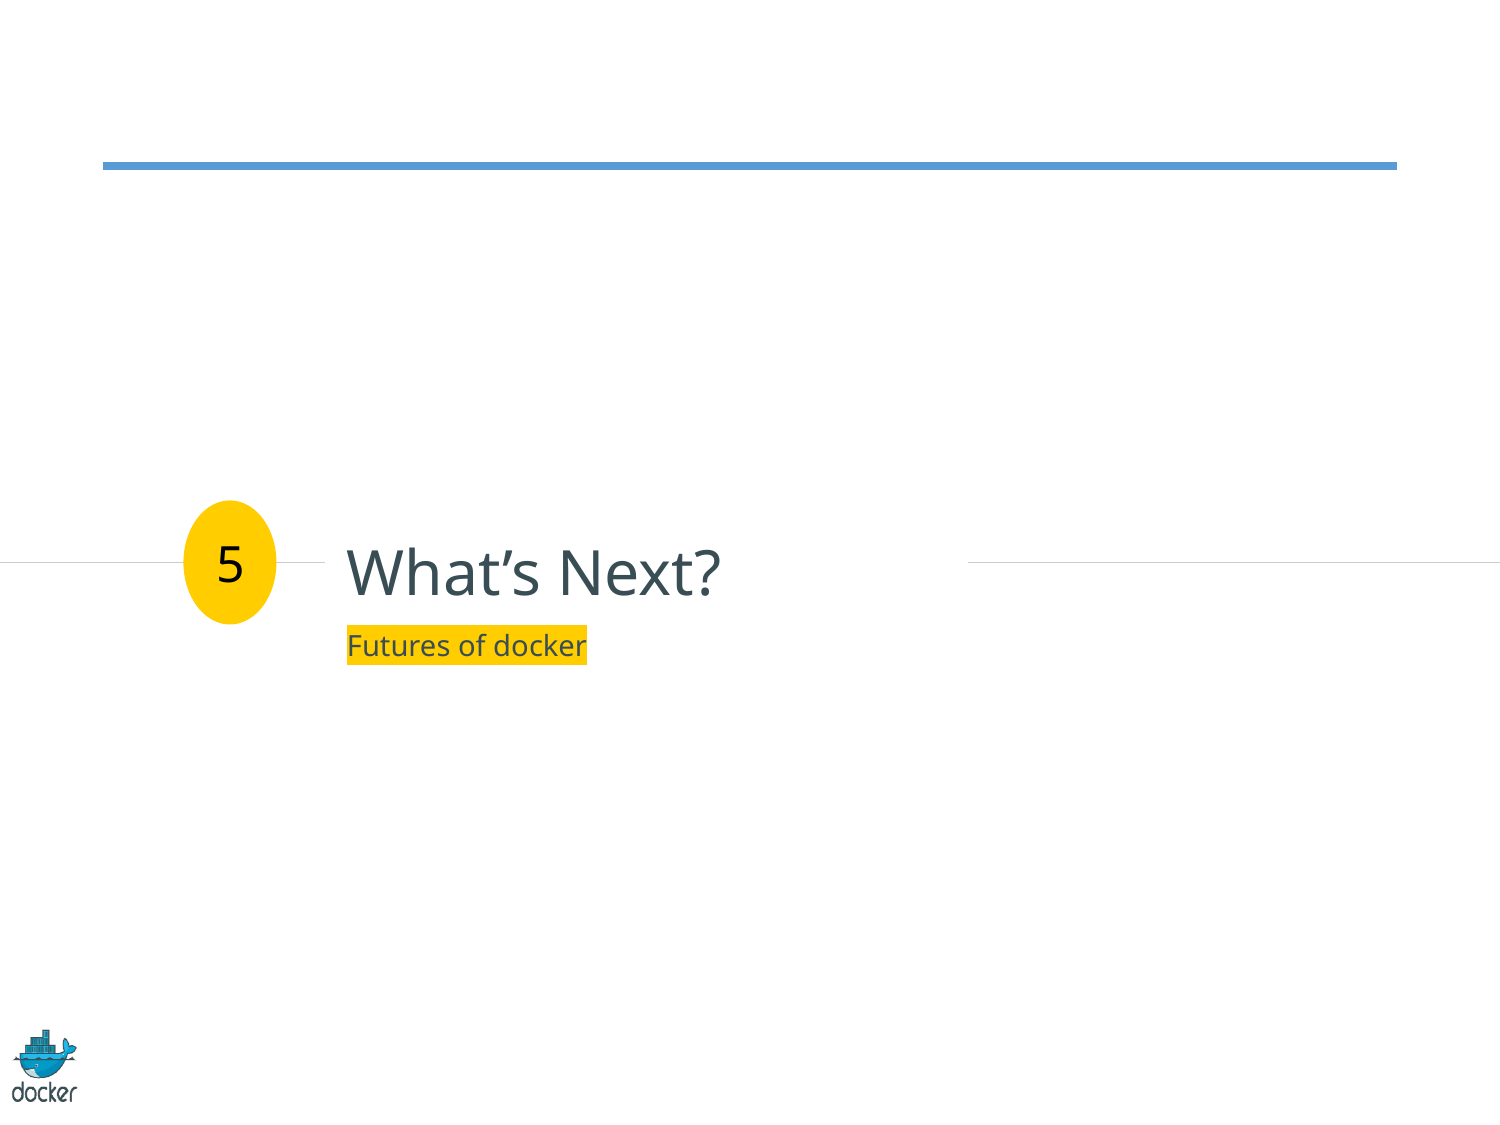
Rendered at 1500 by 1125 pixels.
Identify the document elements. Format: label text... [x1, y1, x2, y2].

picture [0, 1010, 98, 1121]
text_box 5 [186, 501, 276, 624]
subtitle Futures of docker [331, 615, 1249, 788]
title What’s Next? [331, 370, 954, 615]
